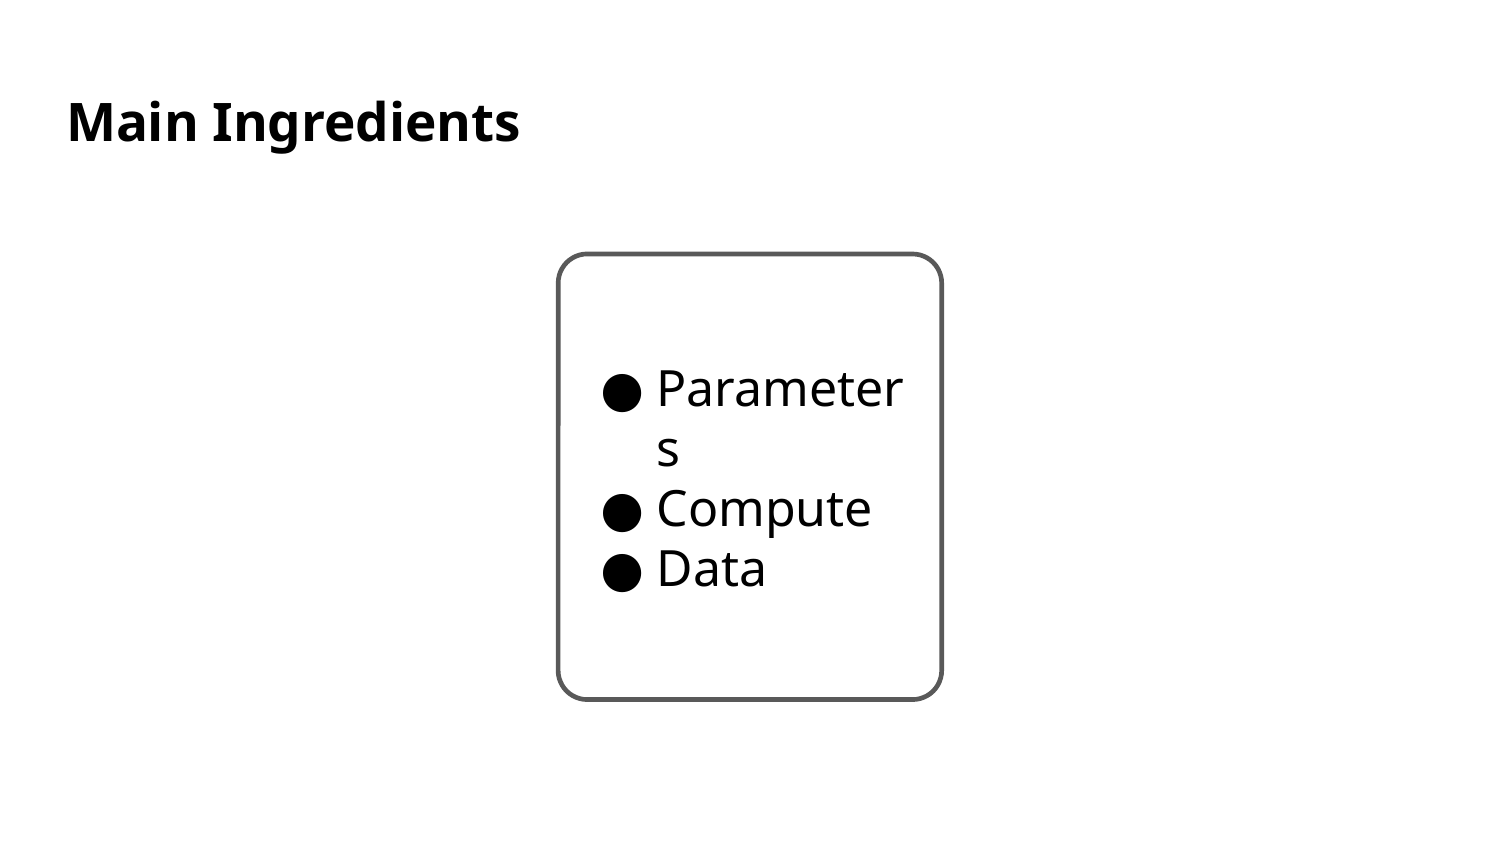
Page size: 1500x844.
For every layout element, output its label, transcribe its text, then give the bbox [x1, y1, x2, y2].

title Main Ingredients [51, 72, 1449, 167]
text_box Parameters Compute Data [558, 253, 942, 700]
